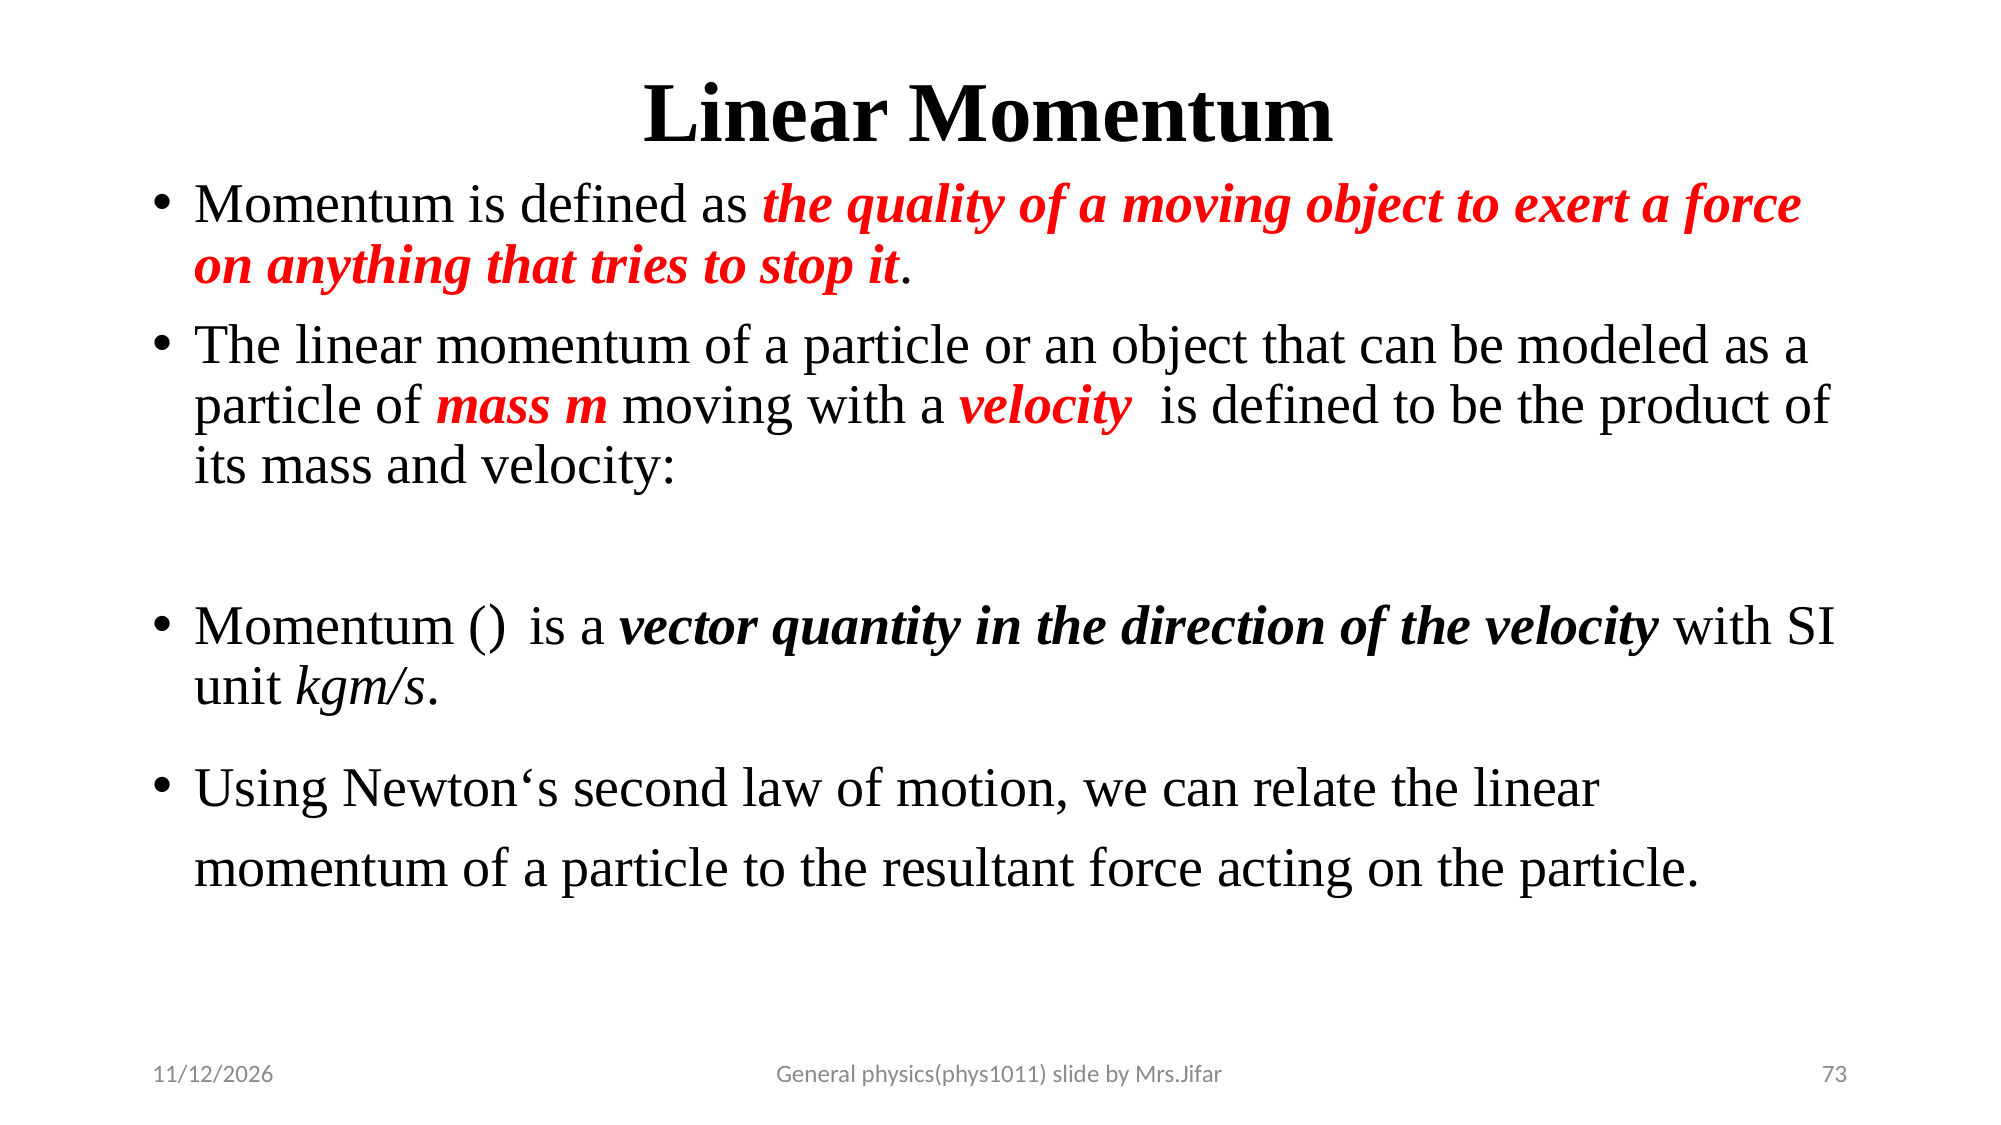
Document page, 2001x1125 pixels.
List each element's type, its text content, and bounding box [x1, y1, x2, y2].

title Linear Momentum [137, 59, 1863, 168]
footer General physics(phys1011) slide by Mrs.Jifar [662, 1042, 1338, 1103]
slide_number 13-Jan-20 [137, 1042, 588, 1103]
slide_number 73 [1412, 1042, 1863, 1103]
